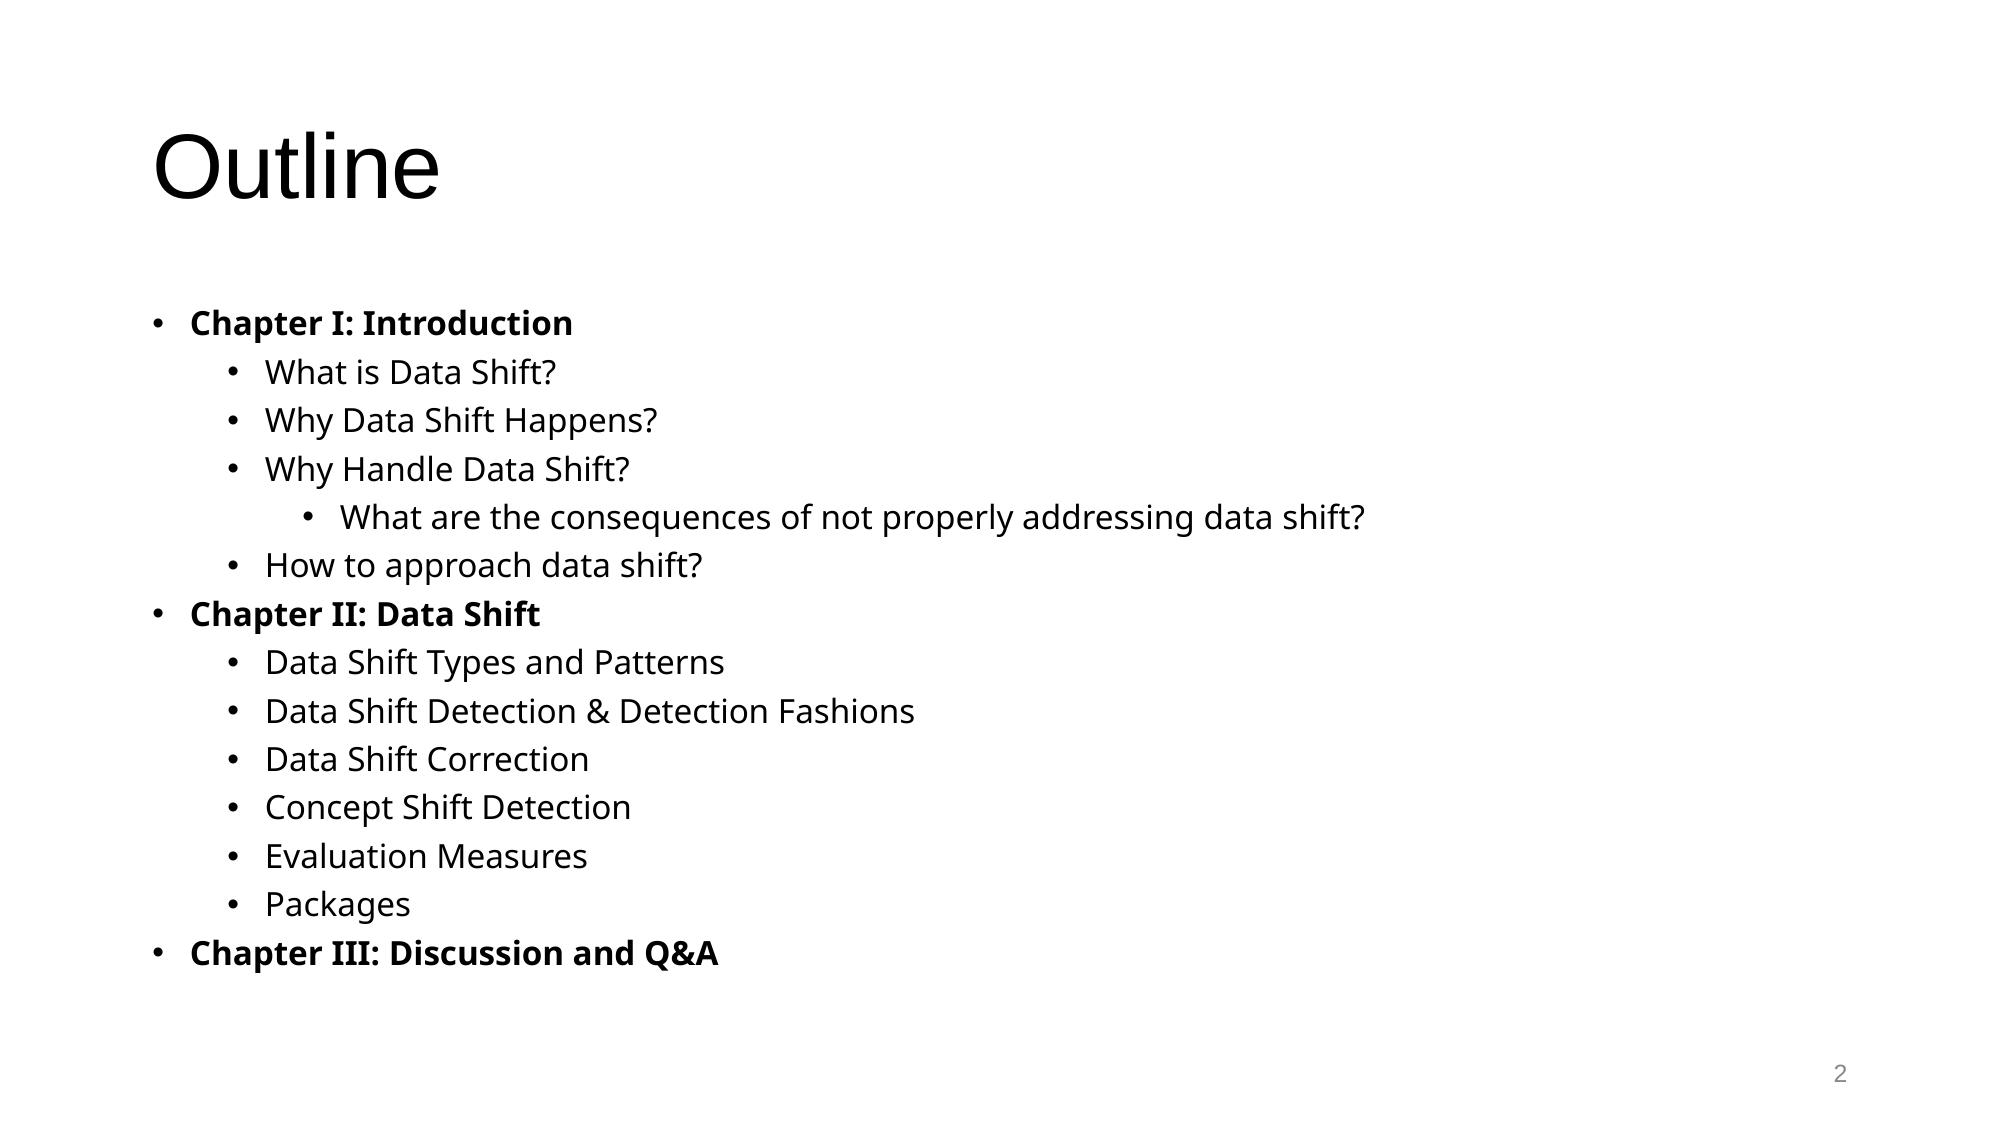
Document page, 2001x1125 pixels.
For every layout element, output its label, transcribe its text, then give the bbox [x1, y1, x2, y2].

slide_number 2 [1412, 1042, 1863, 1103]
list Chapter I: Introduction What is Data Shift? Why Data Shift Happens? Why Handle Data Shift? What are the consequences of not properly addressing data shift? How to approach data shift? Chapter II: Data Shift Data Shift Types and Patterns Data Shift Detection & Detection Fashions Data Shift Correction Concept Shift Detection Evaluation Measures Packages Chapter III: Discussion and Q&A [137, 299, 1863, 1014]
title Outline [137, 59, 1863, 278]
